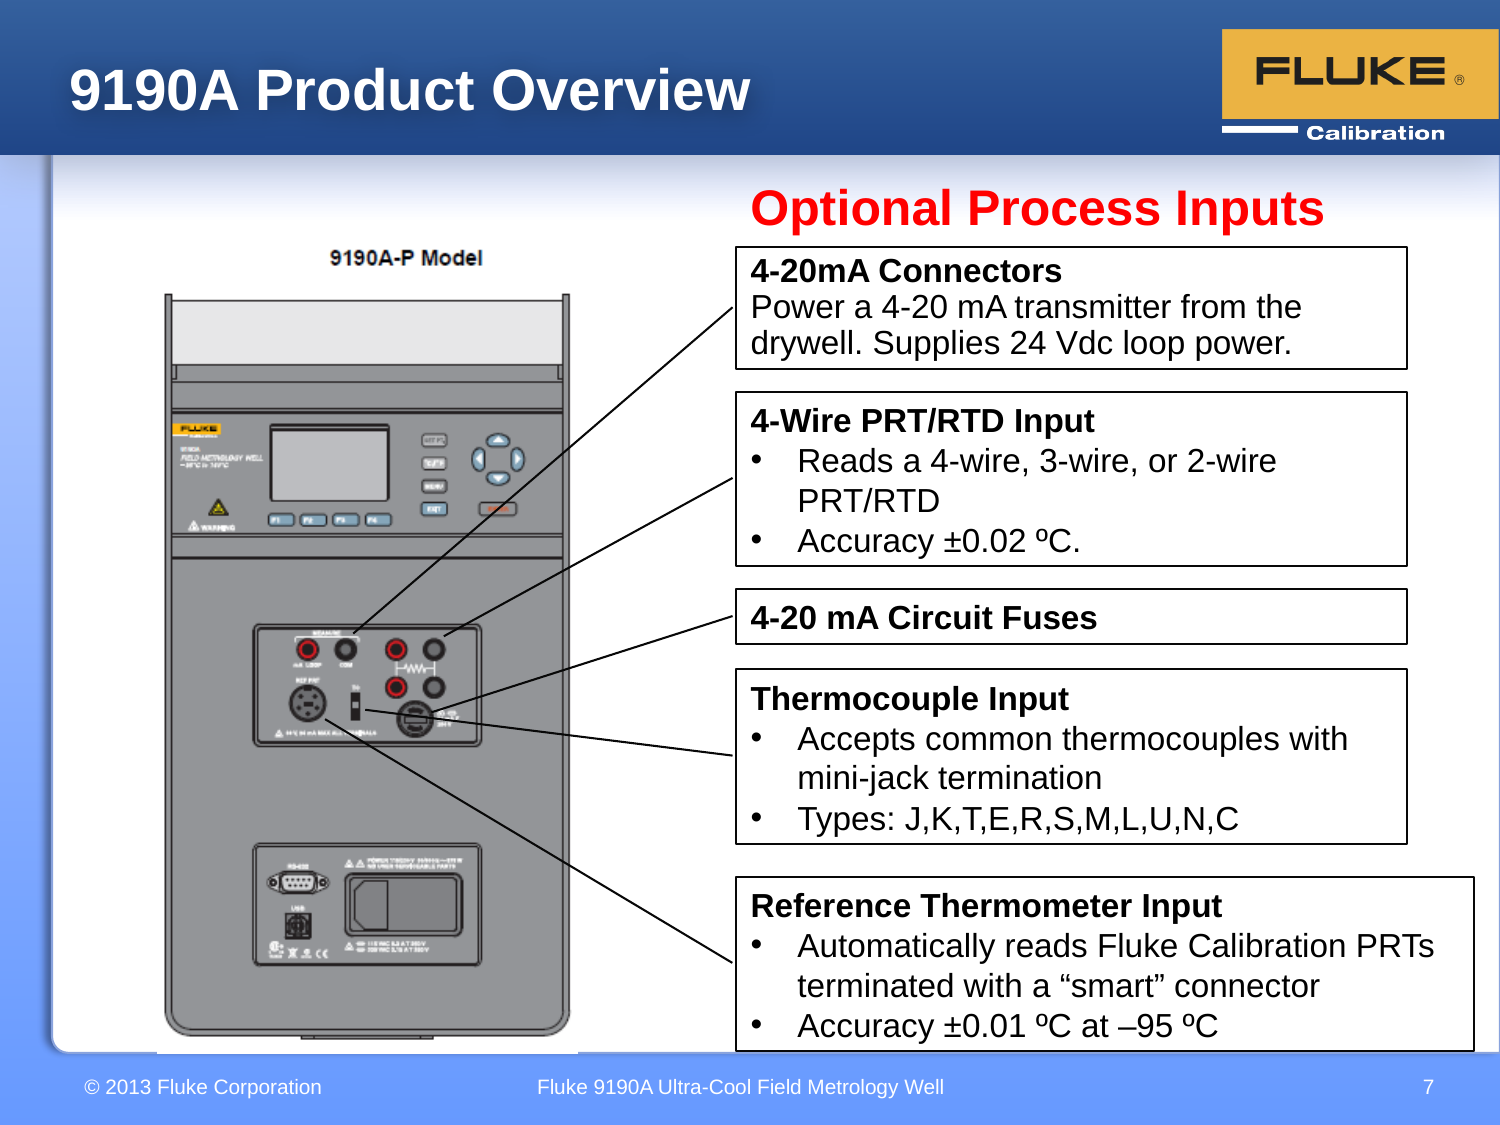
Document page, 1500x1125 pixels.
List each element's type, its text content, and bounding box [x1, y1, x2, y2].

text_box 4-Wire PRT/RTD Input Reads a 4-wire, 3-wire, or 2-wire PRT/RTD Accuracy ±0.02 ºC. [735, 391, 1408, 567]
picture [1222, 27, 1500, 140]
title 9190A Product Overview [54, 37, 1146, 146]
text_box 4-20 mA Circuit Fuses [735, 589, 1408, 644]
text_box Optional Process Inputs [735, 168, 1408, 244]
text_box Thermocouple Input Accepts common thermocouples with mini-jack termination Types: J,K,T,E,R,S,M,L,U,N,C [735, 669, 1408, 845]
text_box Reference Thermometer Input Automatically reads Fluke Calibration PRTs terminated with a “smart” connector Accuracy ±0.01 ºC at –95 ºC [735, 876, 1474, 1052]
text_box 4-20mA Connectors Power a 4-20 mA transmitter from the drywell. Supplies 24 Vdc loop power. [735, 246, 1408, 370]
picture [156, 232, 578, 1054]
